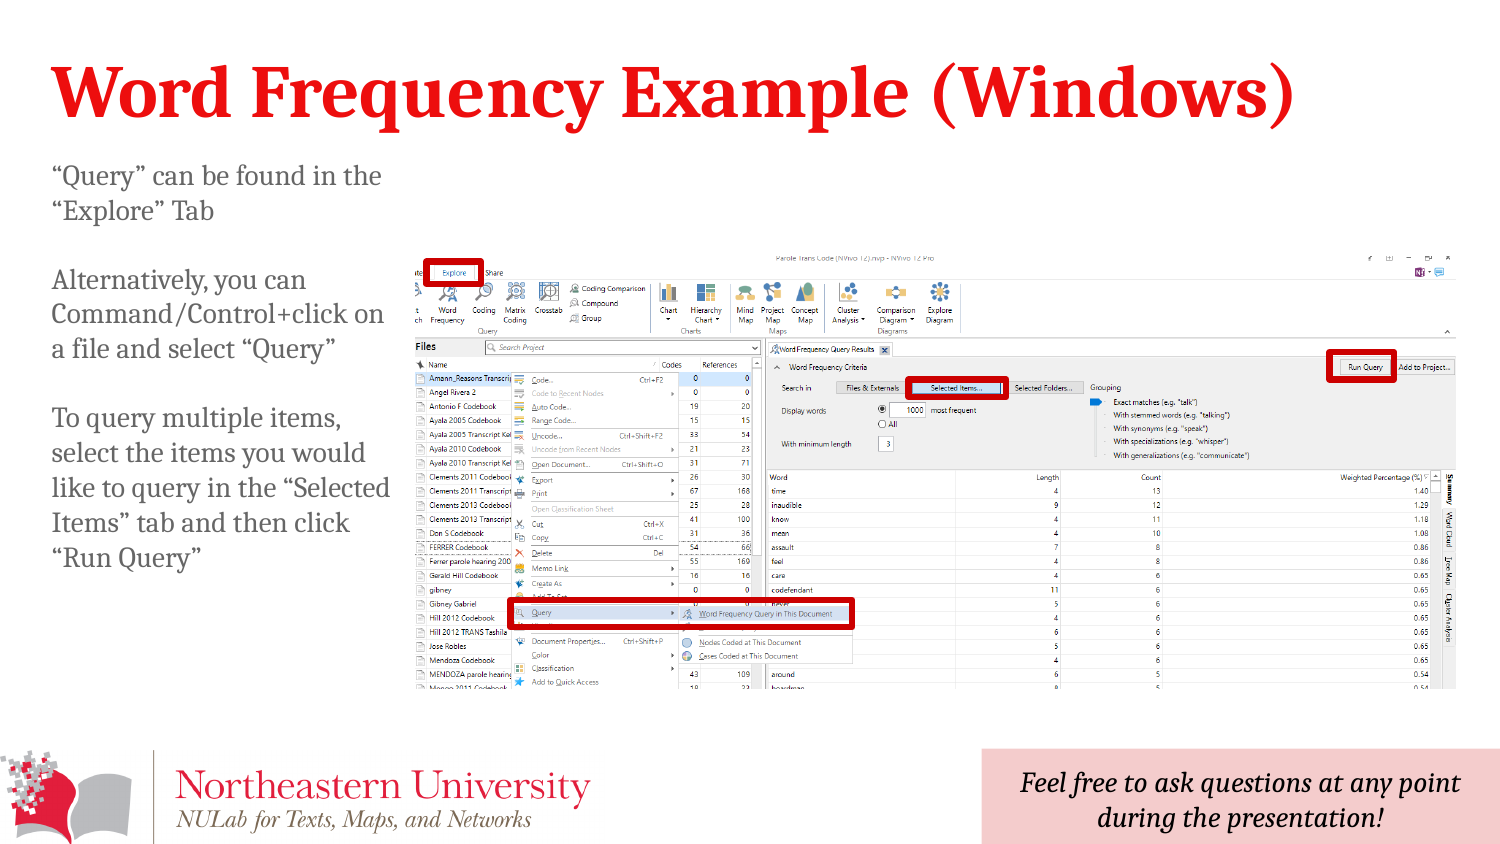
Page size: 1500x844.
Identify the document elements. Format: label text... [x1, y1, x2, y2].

list “Query” can be found in the “Explore” Tab Alternatively, you can Command/Control+click on a file and select “Query” To query multiple items, select the items you would like to query in the “Selected Items” tab and then click “Run Query” [36, 141, 411, 703]
title Word Frequency Example (Windows) [36, 27, 1435, 122]
picture [0, 750, 605, 844]
picture [414, 256, 1456, 690]
